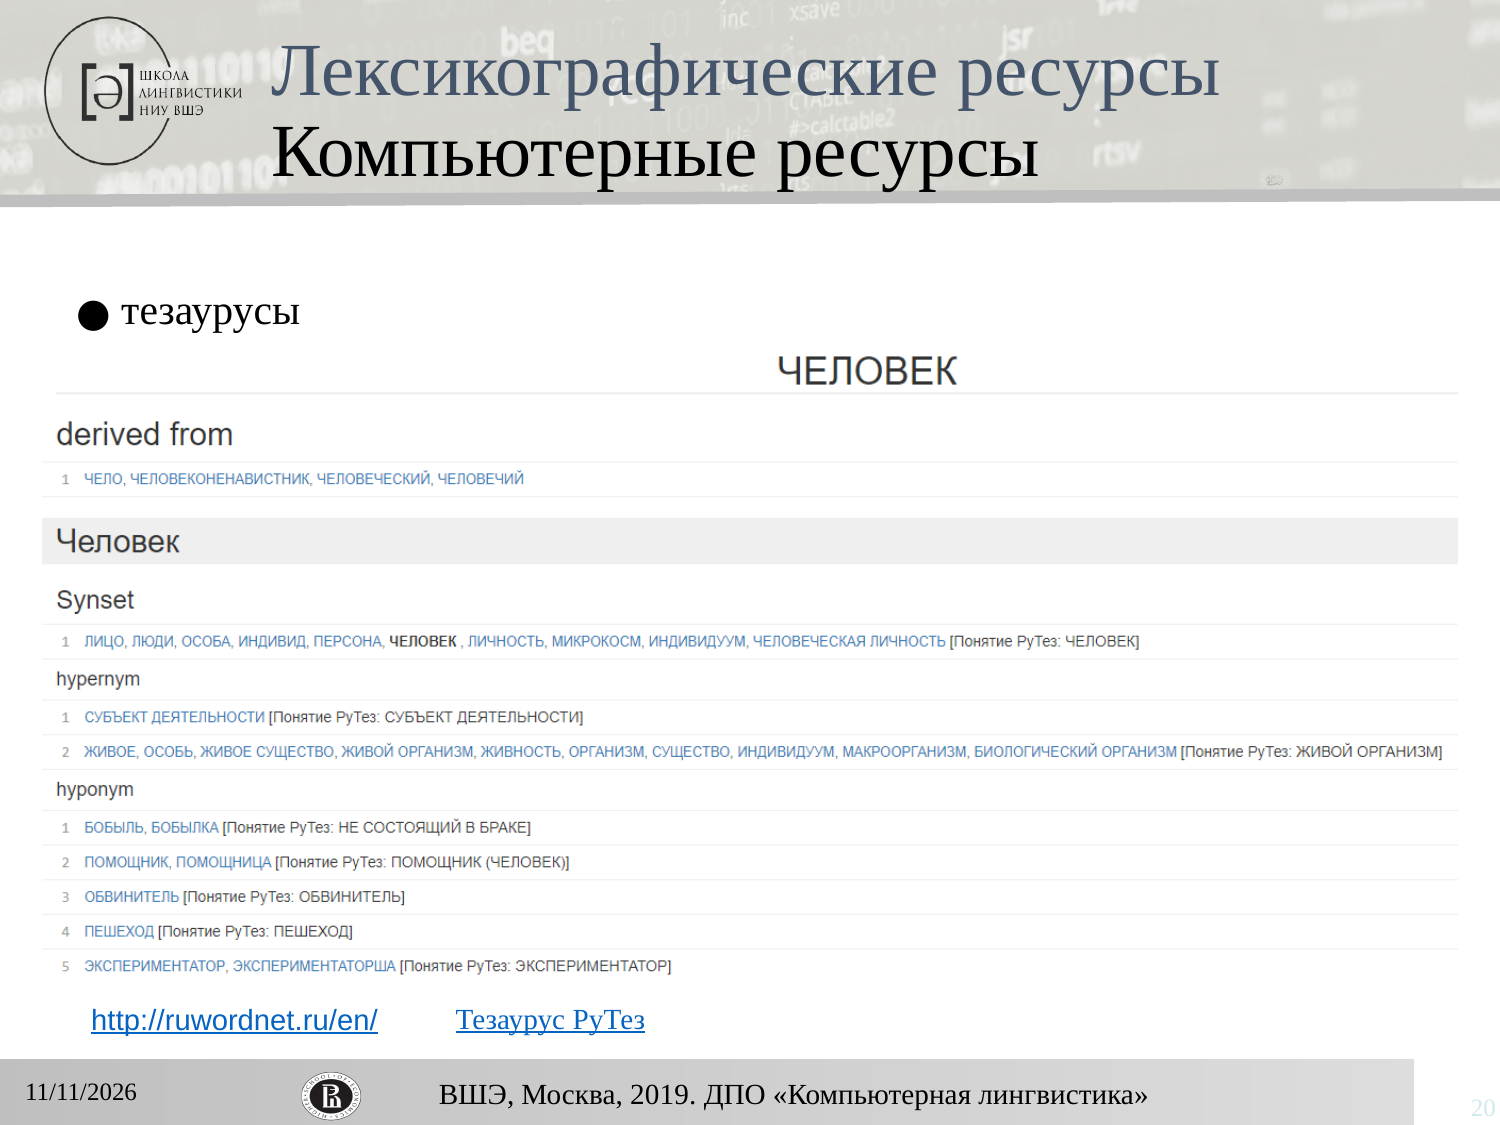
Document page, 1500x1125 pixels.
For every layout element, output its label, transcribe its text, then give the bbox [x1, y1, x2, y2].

title Лексикографические ресурсы Компьютерные ресурсы [256, 20, 1473, 208]
picture [301, 1072, 361, 1121]
text_box Тезаурус РуТез [440, 993, 661, 1043]
picture [42, 337, 1458, 981]
slide_number 20 [1370, 1061, 1496, 1122]
list тезаурусы [35, 273, 1473, 994]
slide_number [10, 1060, 162, 1121]
text_box http://ruwordnet.ru/en/ [76, 994, 395, 1044]
picture [0, 0, 1500, 194]
